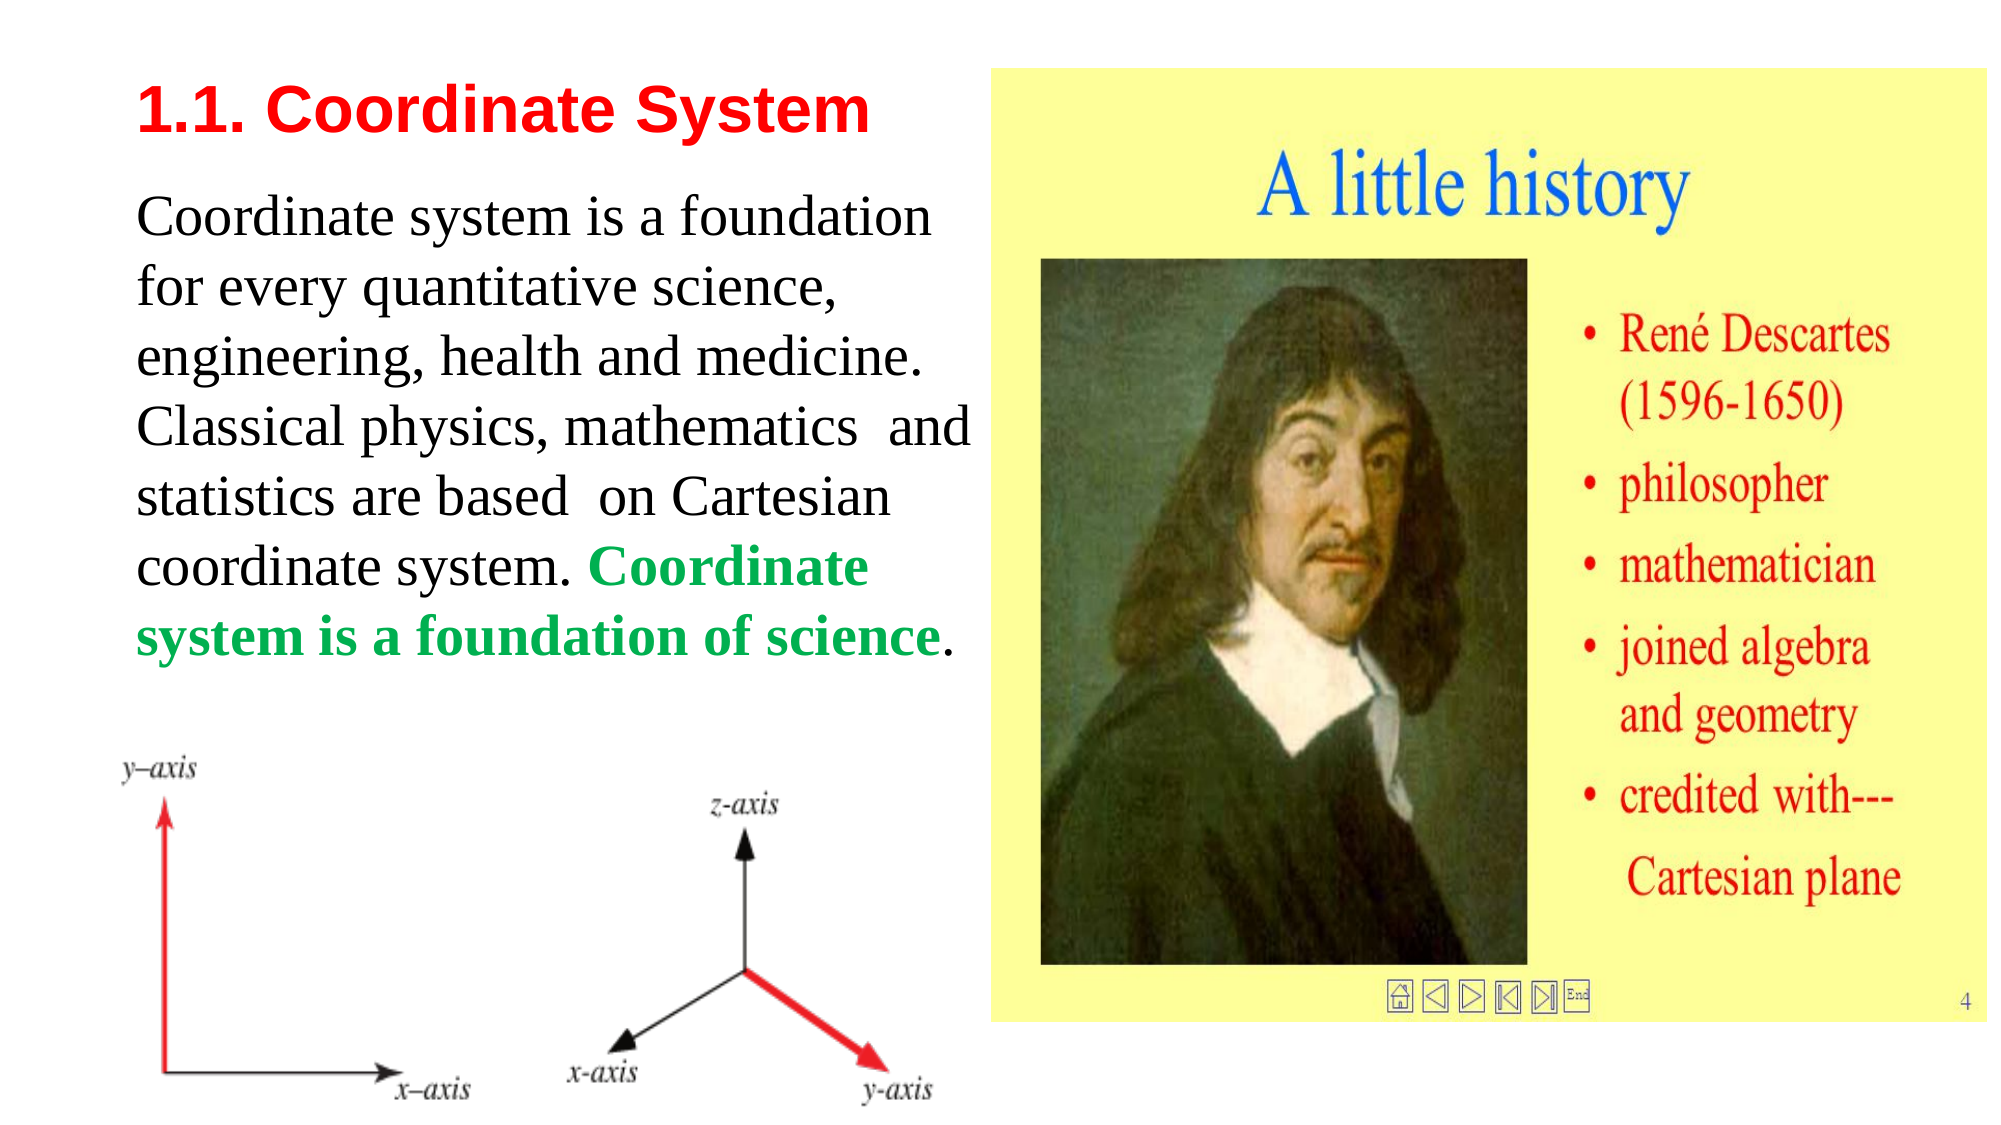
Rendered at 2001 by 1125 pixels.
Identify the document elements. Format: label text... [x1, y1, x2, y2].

picture [121, 750, 936, 1115]
picture [991, 68, 1987, 1022]
text_box Coordinate system is a foundation for every quantitative science, engineering, health and medicine. Classical physics, mathematics and statistics are based on Cartesian coordinate system. Coordinate system is a foundation of science. [121, 170, 991, 675]
text_box 1.1. Coordinate System [121, 58, 898, 154]
